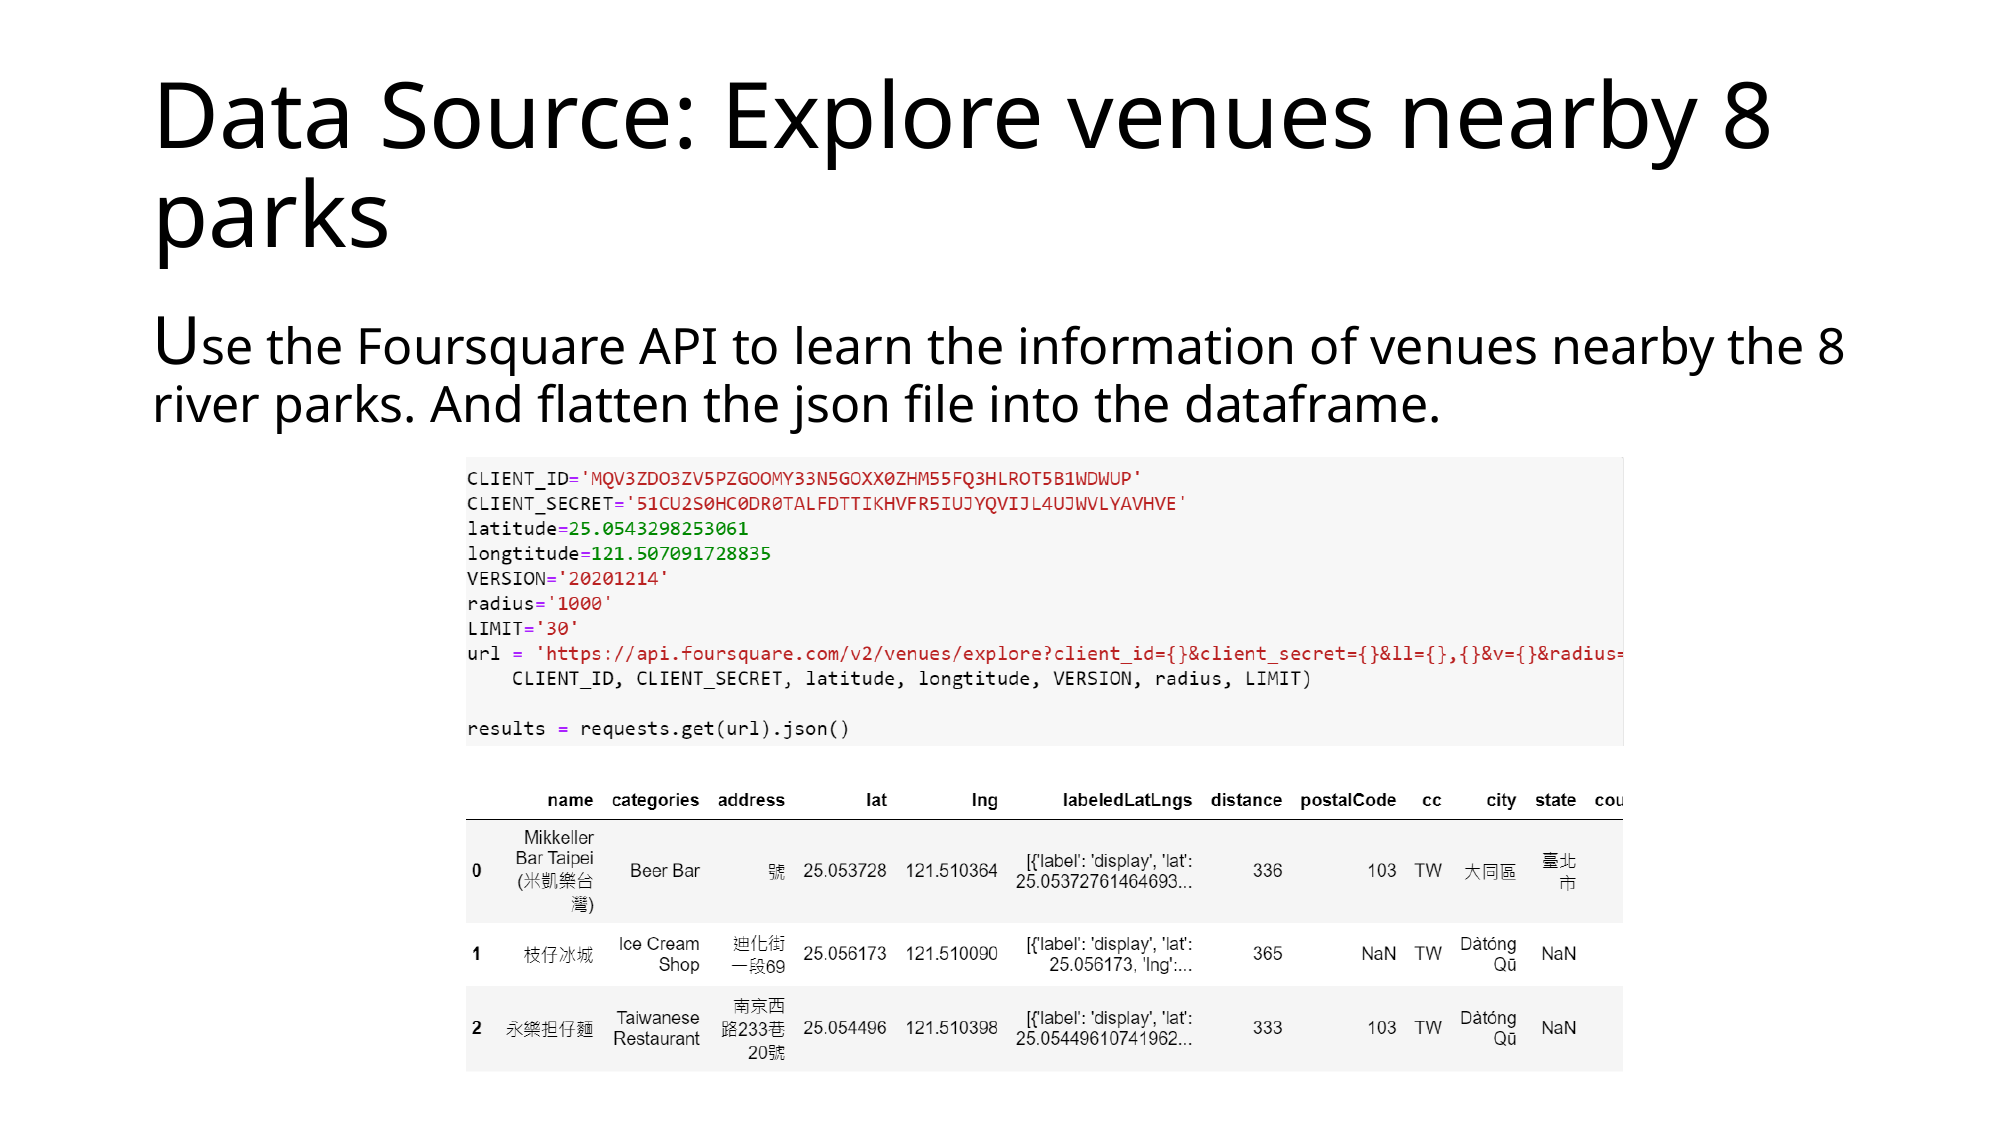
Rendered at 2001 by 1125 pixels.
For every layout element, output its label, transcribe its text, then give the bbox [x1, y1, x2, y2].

list Use the Foursquare API to learn the information of venues nearby the 8 river parks. And flatten the json file into the dataframe. [137, 299, 1863, 1014]
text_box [466, 457, 1626, 1077]
title Data Source: Explore venues nearby 8 parks [137, 59, 1863, 278]
